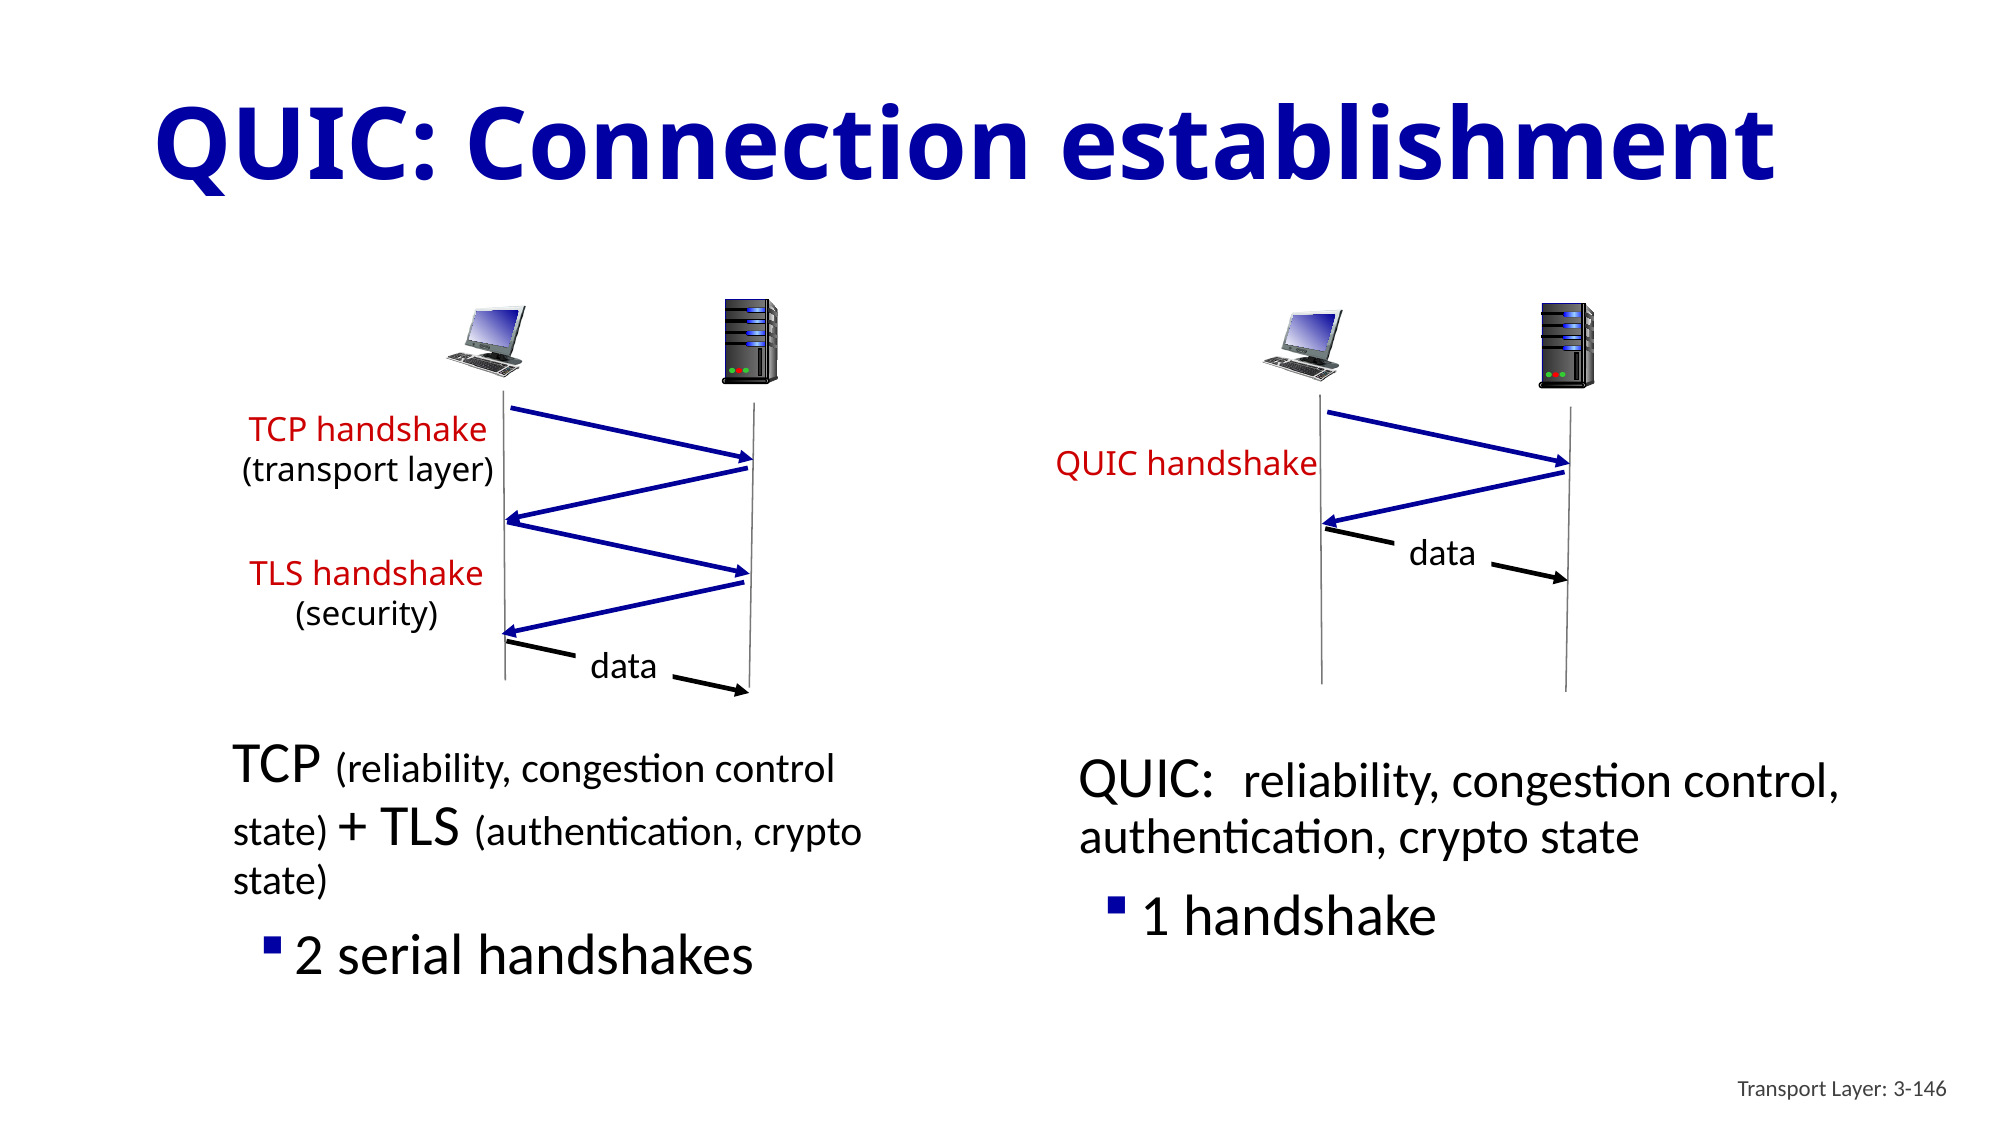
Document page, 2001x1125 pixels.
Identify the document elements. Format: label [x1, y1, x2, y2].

title [137, 74, 1863, 221]
text_box [234, 544, 500, 640]
text_box [722, 299, 778, 384]
text_box [196, 725, 927, 1069]
text_box [425, 302, 528, 383]
text_box [510, 402, 755, 688]
text_box [1042, 303, 1878, 1084]
slide_number [1512, 1056, 1963, 1117]
text_box [227, 390, 750, 697]
